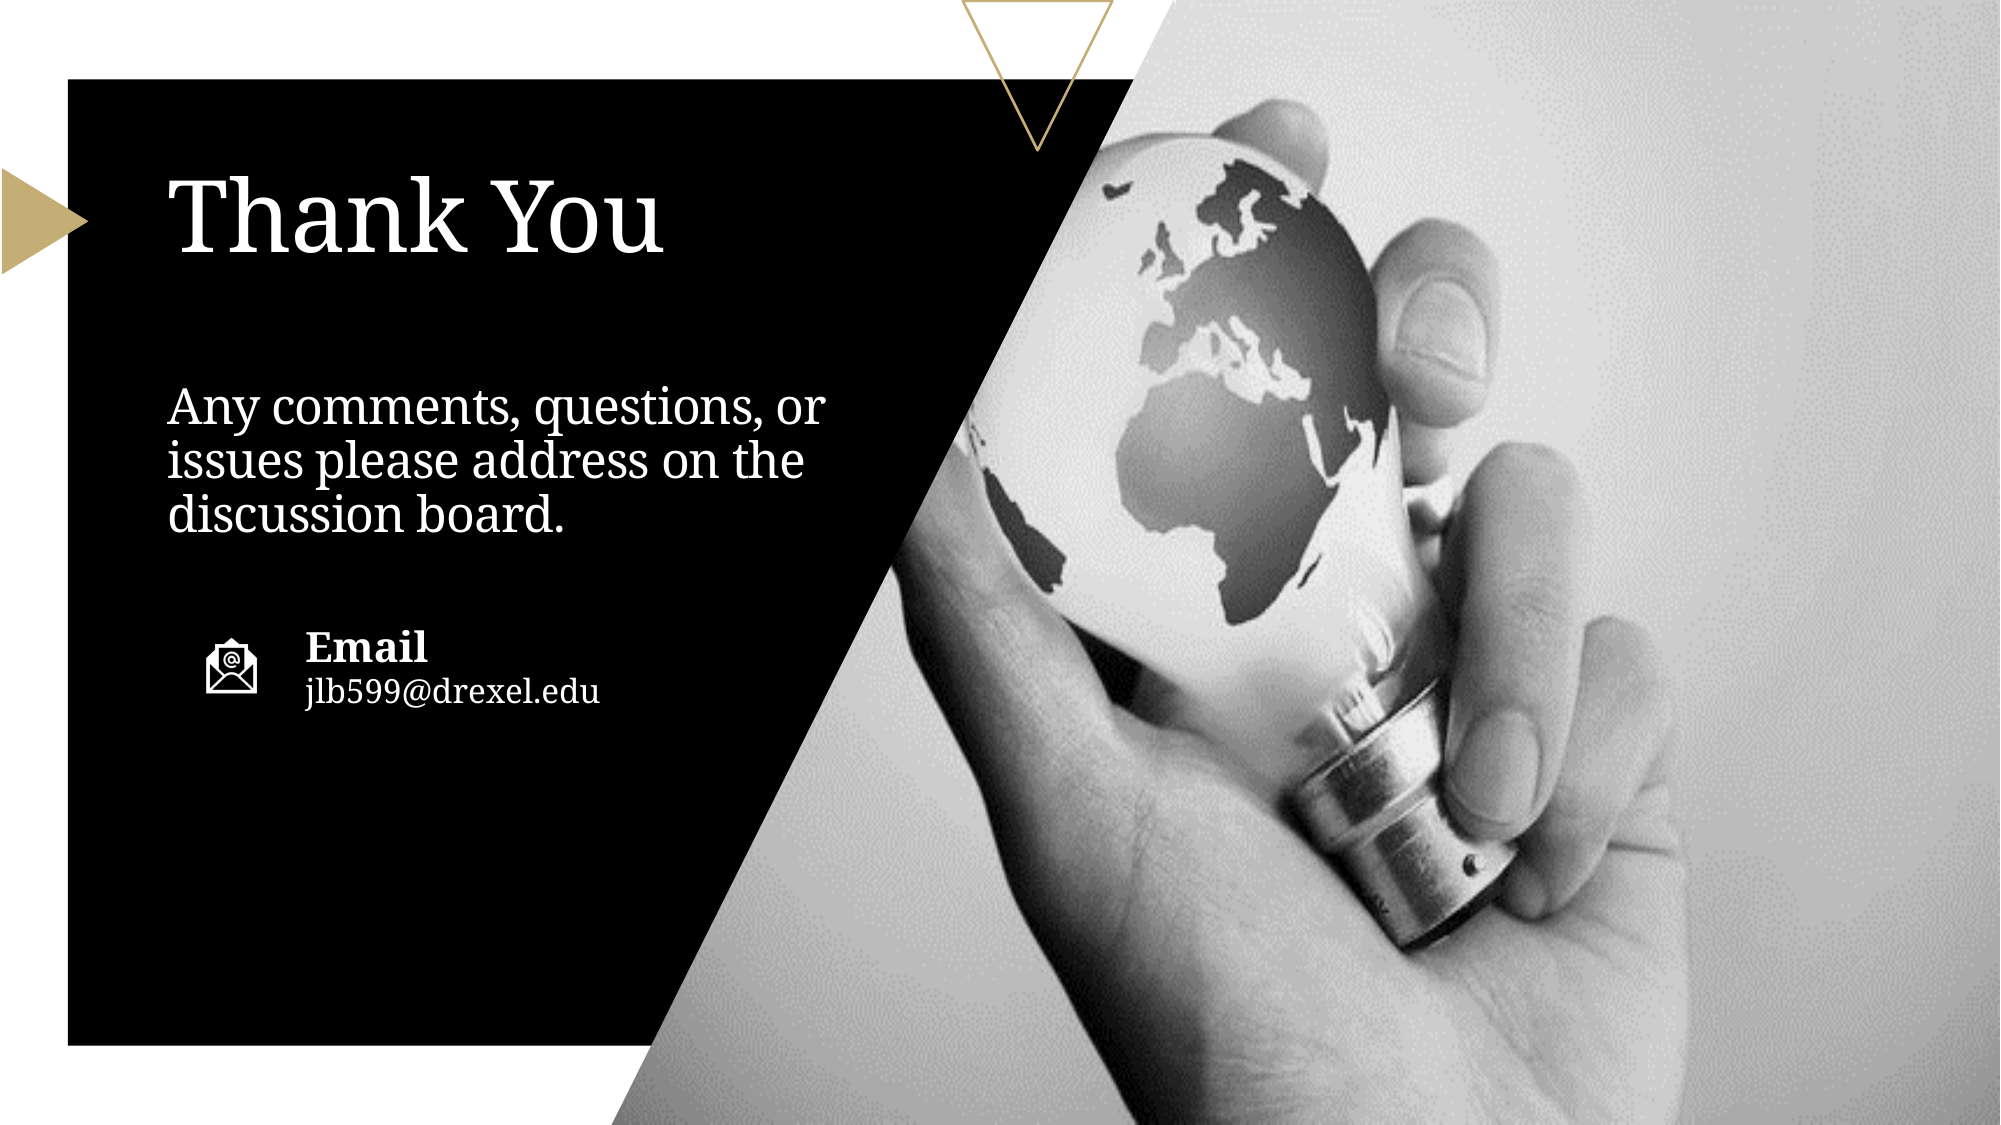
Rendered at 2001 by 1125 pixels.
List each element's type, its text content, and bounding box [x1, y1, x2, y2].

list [167, 557, 609, 774]
picture [610, 0, 2000, 1125]
title Thank You Any comments, questions, or issues please address on the discussion board. [152, 146, 609, 563]
